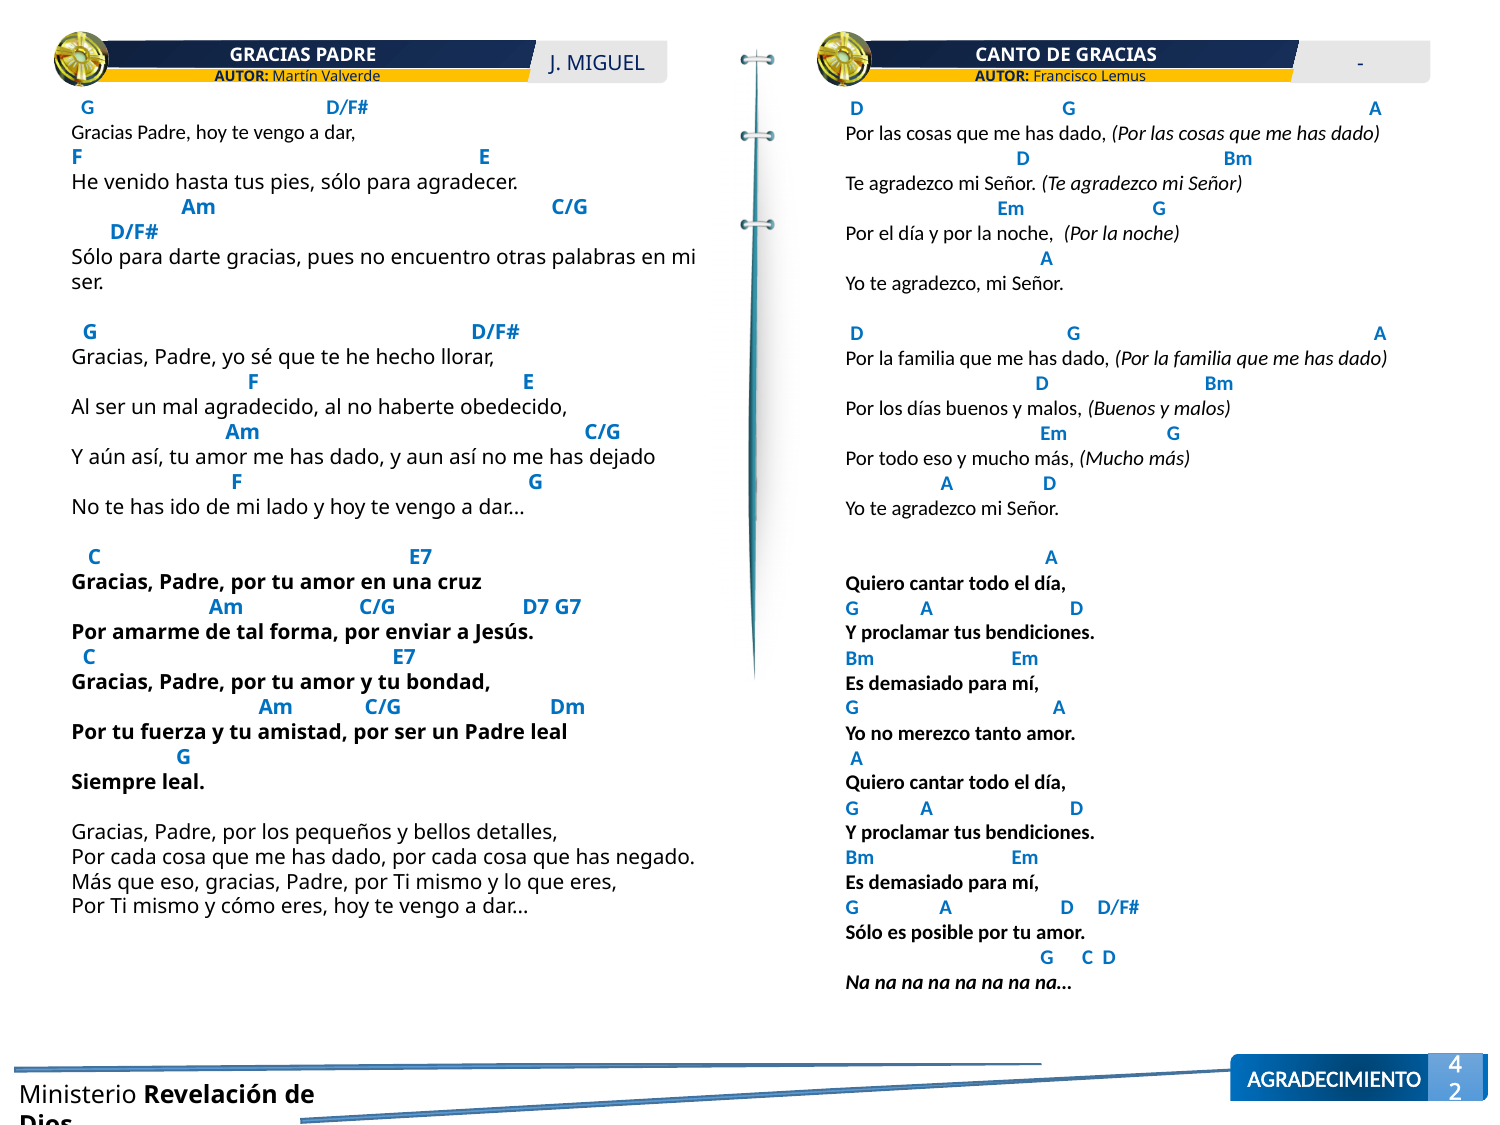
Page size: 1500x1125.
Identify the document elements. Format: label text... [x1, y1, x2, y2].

text_box GRACIAS PADRE [109, 39, 538, 69]
picture [434, 39, 1076, 680]
slide_number 42 [1428, 1053, 1483, 1101]
picture [815, 31, 872, 87]
picture [52, 31, 109, 87]
text_box Ministerio Revelación de Dios [3, 1070, 389, 1125]
text_box AGRADECIMIENTO [1228, 1052, 1490, 1103]
text_box AUTOR: Francisco Lemus [872, 68, 1296, 84]
text_box J. MIGUEL [526, 39, 669, 85]
text_box G D/F# Gracias Padre, hoy te vengo a dar, F E He venido hasta tus pies, sólo para agradecer. Am C/G D/F# Sólo para darte gracias, pues no encuentro otras palabras en mi ser. G D/F# Gracias, Padre, yo sé que te he hecho llorar, F E Al ser un mal agradecido, al no haberte obedecido, Am C/G Y aún así, tu amor me has dado, y aun así no me has dejado F G No te has ido de mi lado y hoy te vengo a dar… C E7 Gracias, Padre, por tu amor en una cruz Am C/G D7 G7 Por amarme de tal forma, por enviar a Jesús. C E7 Gracias, Padre, por tu amor y tu bondad, Am C/G Dm Por tu fuerza y tu amistad, por ser un Padre leal G Siempre leal. Gracias, Padre, por los pequeños y bellos detalles, Por cada cosa que me has dado, por cada cosa que has negado. Más que eso, gracias, Padre, por Ti mismo y lo que eres, Por Ti mismo y cómo eres, hoy te vengo a dar… [56, 86, 730, 926]
text_box AUTOR: Martín Valverde [109, 68, 533, 84]
text_box CANTO DE GRACIAS [872, 39, 1301, 69]
text_box D G A Por las cosas que me has dado, (Por las cosas que me has dado) D Bm Te agradezco mi Señor. (Te agradezco mi Señor) Em G Por el día y por la noche, (Por la noche) A Yo te agradezco, mi Señor. D G A Por la familia que me has dado, (Por la familia que me has dado) D Bm Por los días buenos y malos, (Buenos y malos) Em G Por todo eso y mucho más, (Mucho más) A D Yo te agradezco mi Señor. A Quiero cantar todo el día, G A D Y proclamar tus bendiciones. Bm Em Es demasiado para mí, G A Yo no merezco tanto amor. A Quiero cantar todo el día, G A D Y proclamar tus bendiciones. Bm Em Es demasiado para mí, G A D D/F# Sólo es posible por tu amor. G C D Na na na na na na na na… [830, 87, 1500, 1052]
text_box [14, 1063, 1042, 1070]
text_box [389, 1068, 1228, 1119]
text_box - [1289, 39, 1432, 85]
